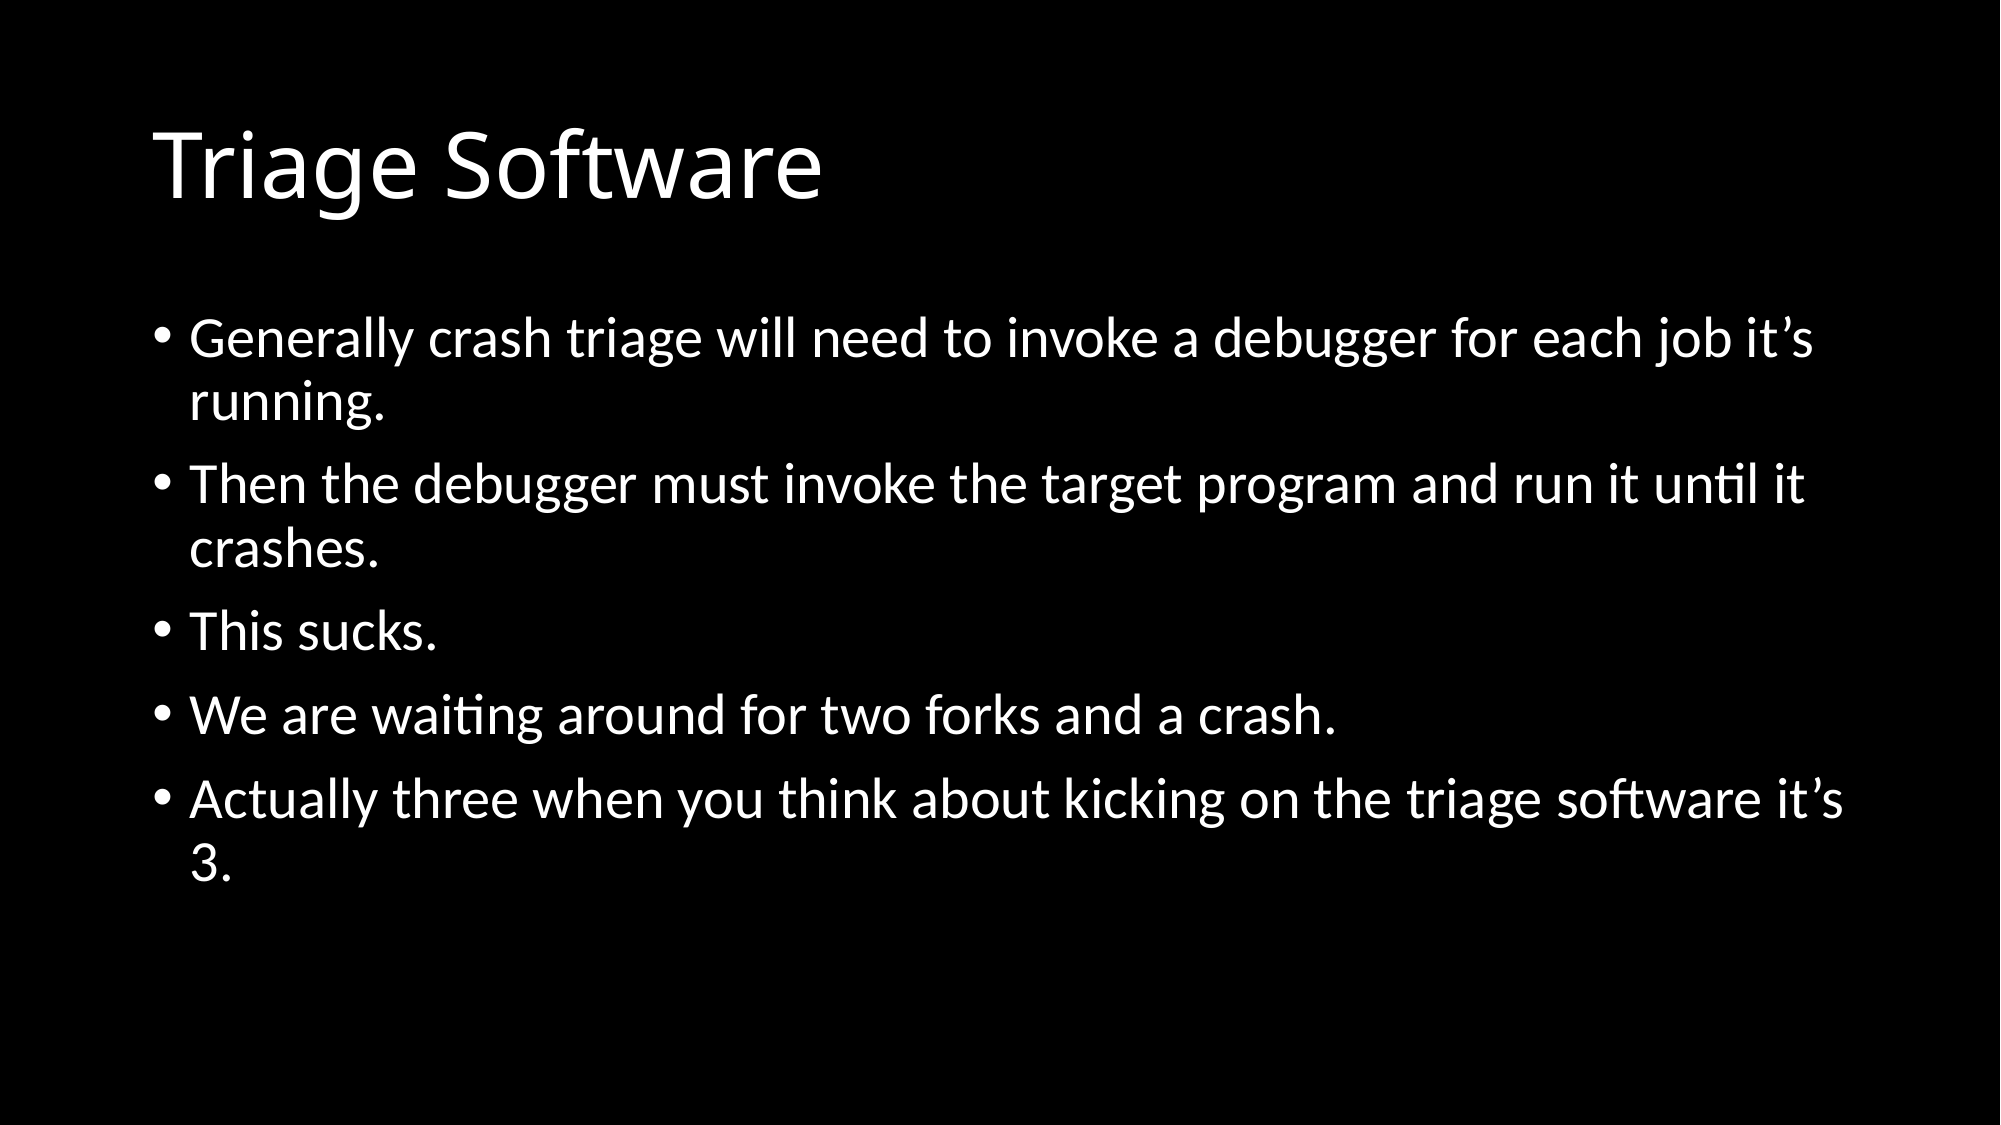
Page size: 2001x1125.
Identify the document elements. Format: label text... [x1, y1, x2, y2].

title Triage Software [137, 59, 1863, 278]
list Generally crash triage will need to invoke a debugger for each job it’s running. Then the debugger must invoke the target program and run it until it crashes. This sucks. We are waiting around for two forks and a crash. Actually three when you think about kicking on the triage software it’s 3. [137, 299, 1863, 1014]
